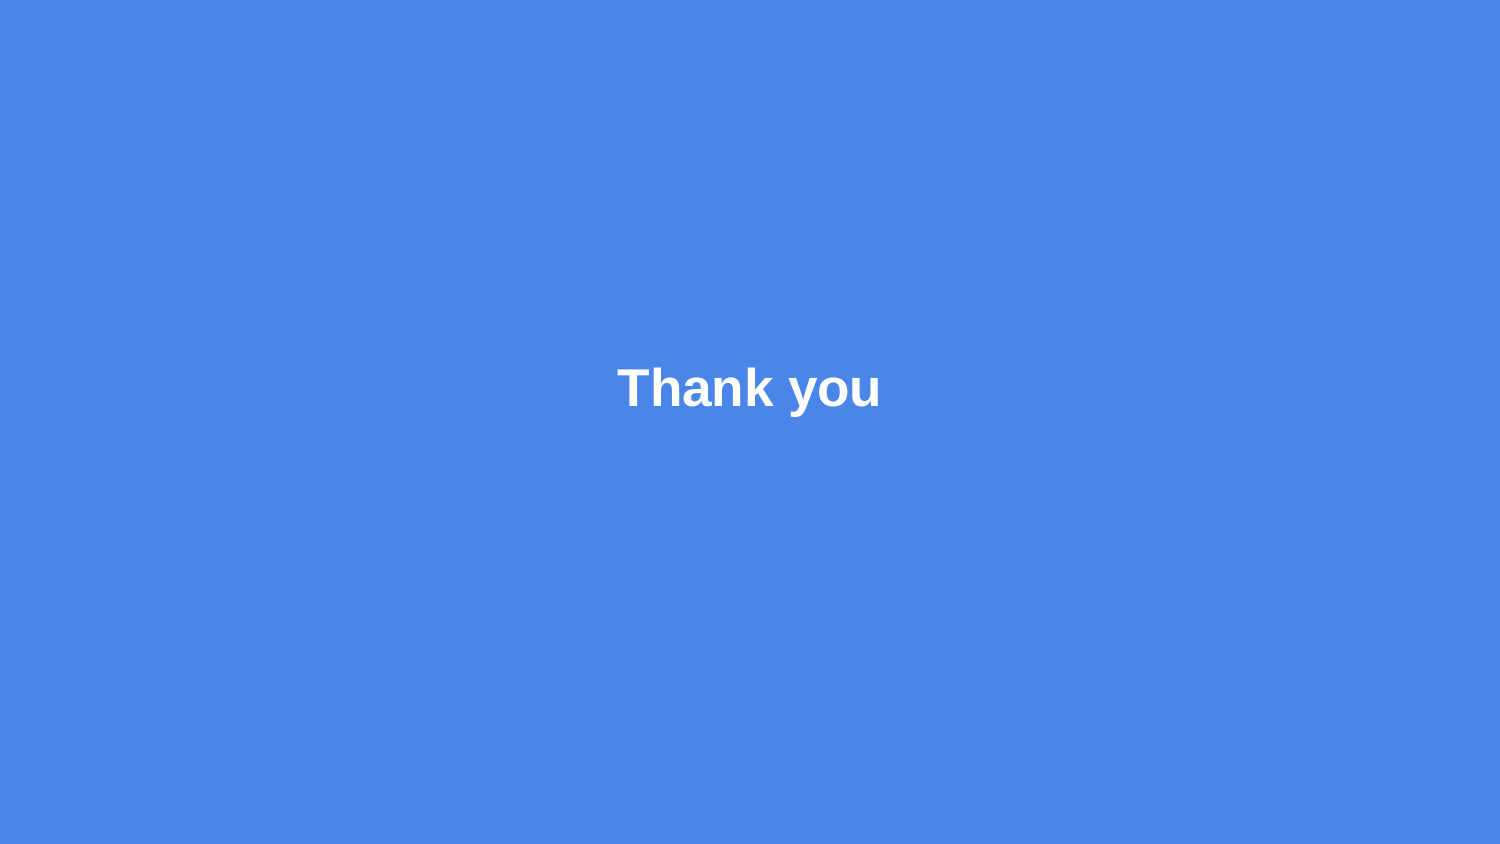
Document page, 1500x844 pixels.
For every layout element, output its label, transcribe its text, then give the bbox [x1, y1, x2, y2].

title Thank you [408, 338, 1092, 432]
